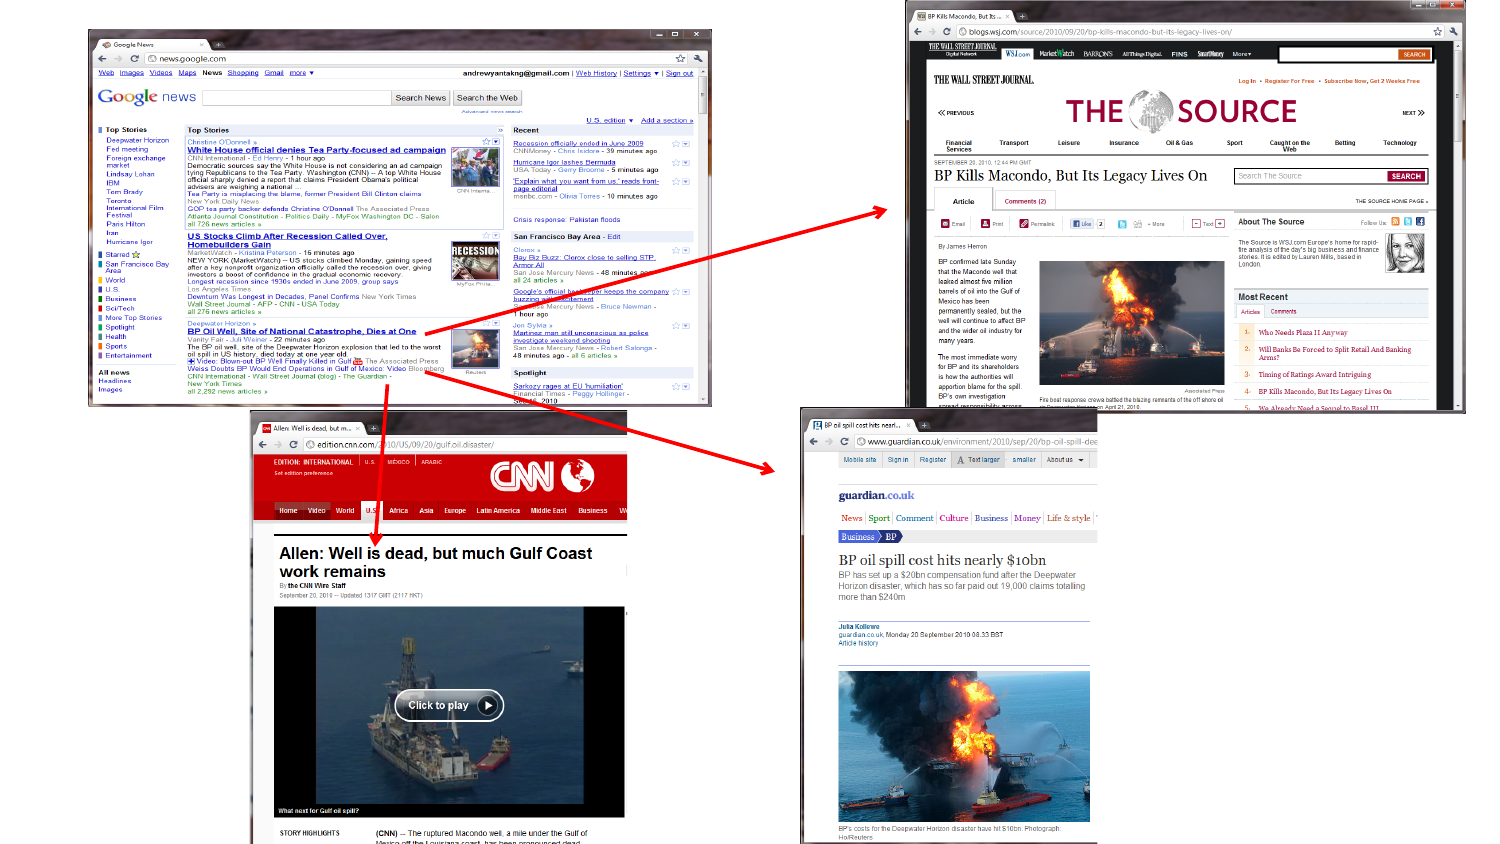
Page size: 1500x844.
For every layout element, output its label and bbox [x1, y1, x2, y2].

text_box [374, 384, 388, 548]
text_box [74, 29, 712, 408]
picture [799, 0, 1467, 844]
text_box [424, 209, 888, 335]
text_box [424, 371, 776, 473]
picture [249, 410, 628, 844]
